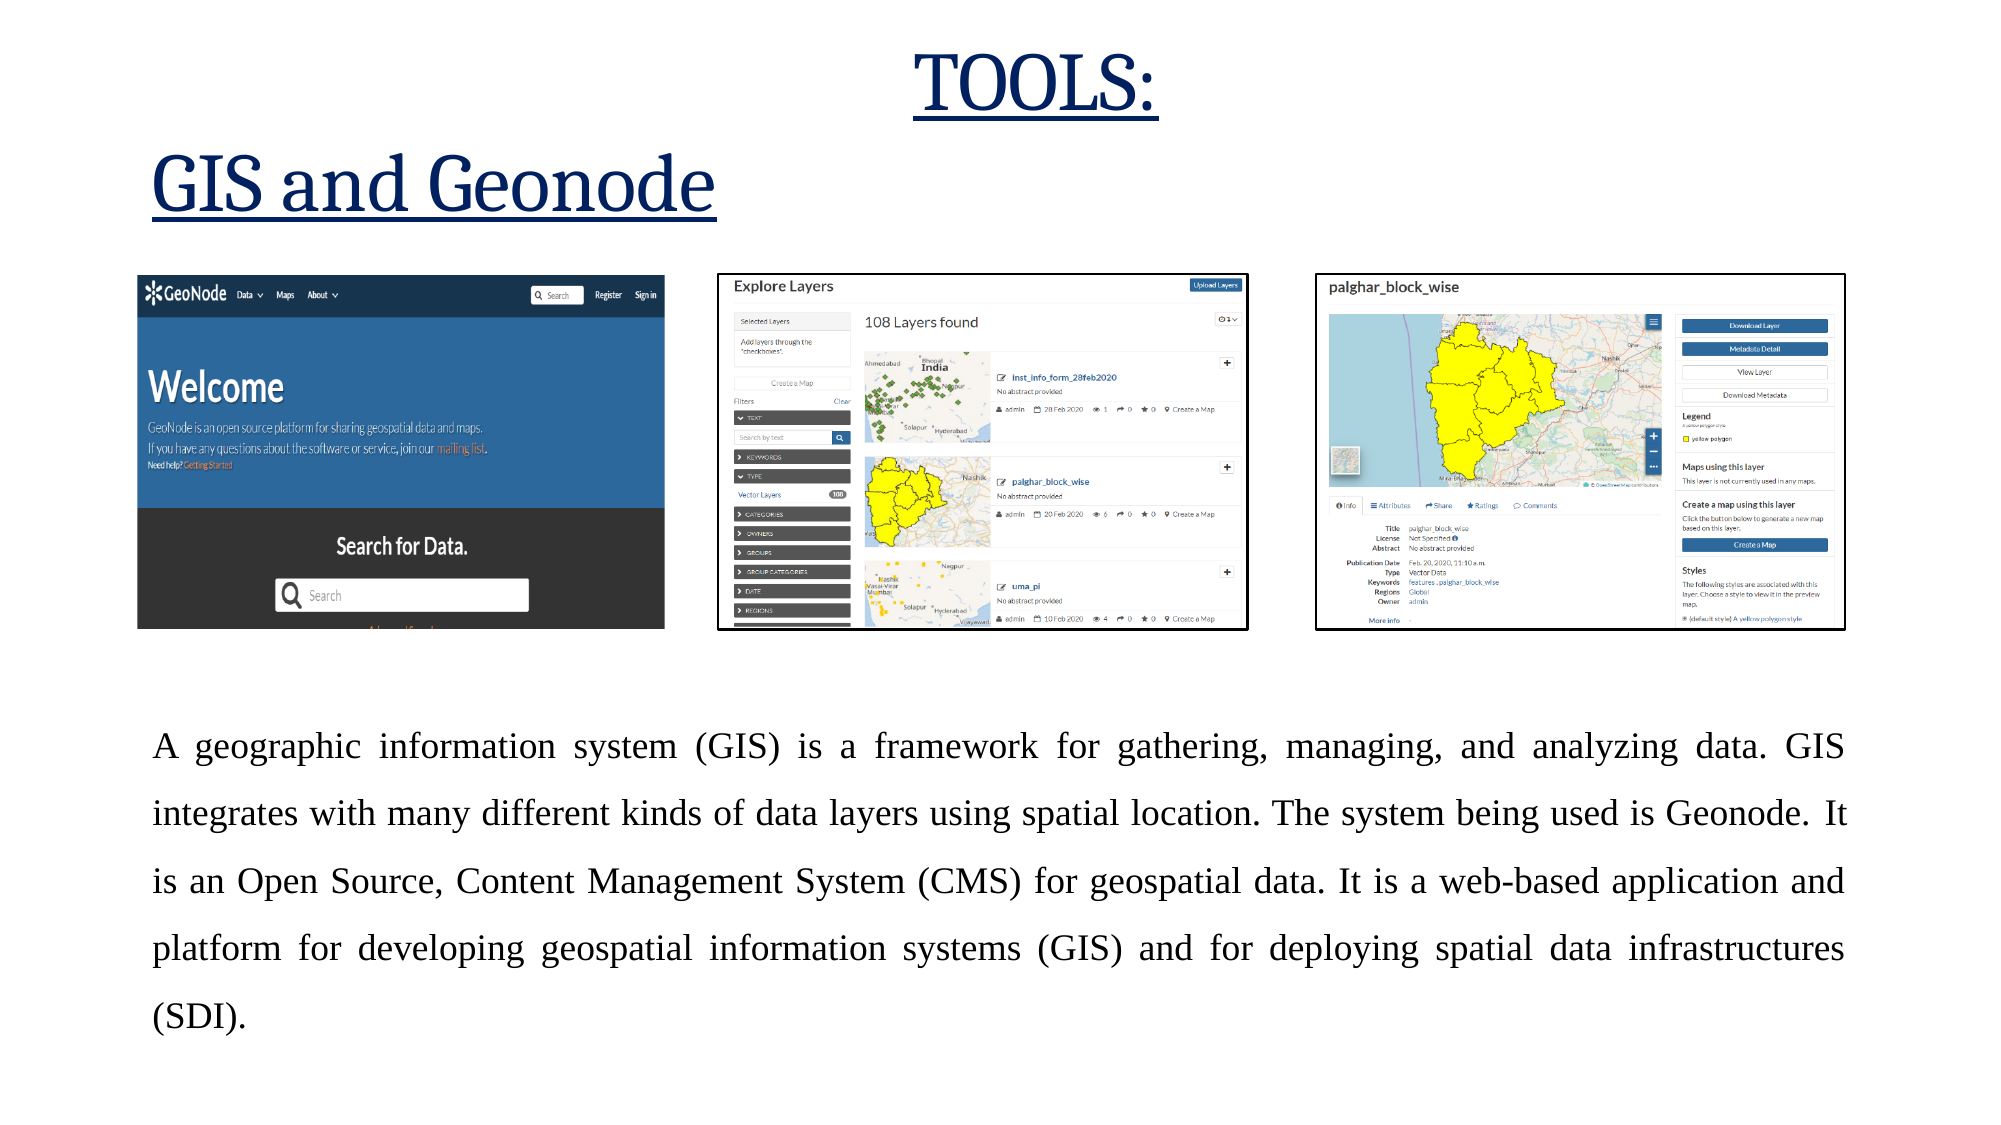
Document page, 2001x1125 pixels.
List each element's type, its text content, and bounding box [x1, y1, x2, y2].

picture [1317, 275, 1845, 629]
title GIS and Geonode [137, 120, 1842, 248]
text_box TOOLS: [664, 19, 1408, 135]
picture [137, 275, 665, 629]
list A geographic information system (GIS) is a framework for gathering, managing, and analyzing data. GIS integrates with many different kinds of data layers using spatial location. The system being used is Geonode. It is an Open Source, Content Management System (CMS) for geospatial data. It is a web-based application and platform for developing geospatial information systems (GIS) and for deploying spatial data infrastructures (SDI). [137, 690, 1863, 1125]
picture [719, 275, 1247, 629]
